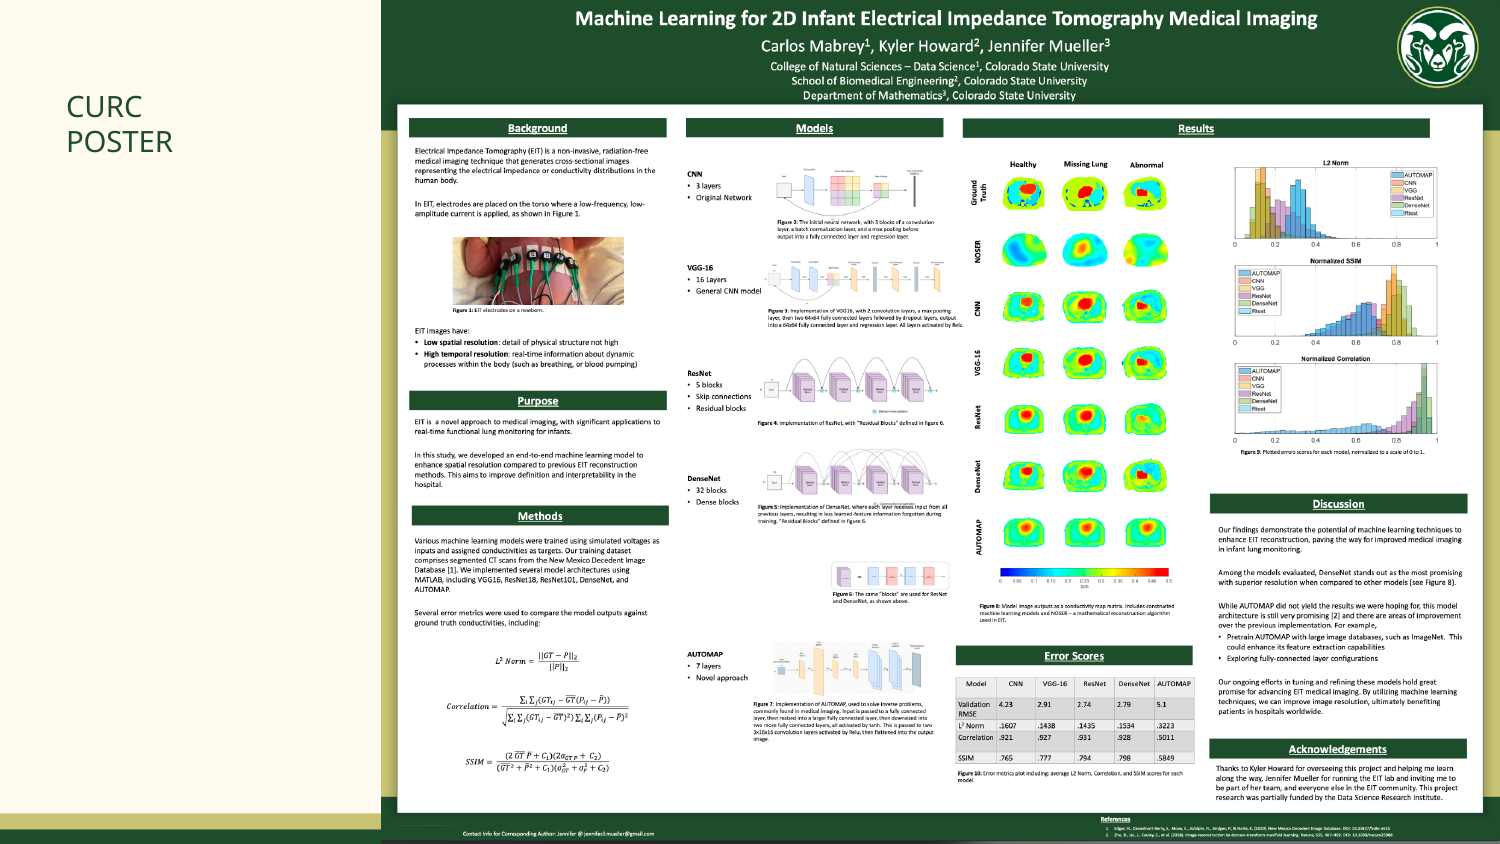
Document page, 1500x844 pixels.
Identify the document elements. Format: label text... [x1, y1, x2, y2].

title CURC POSTER [51, 72, 376, 174]
picture [381, 0, 1500, 844]
